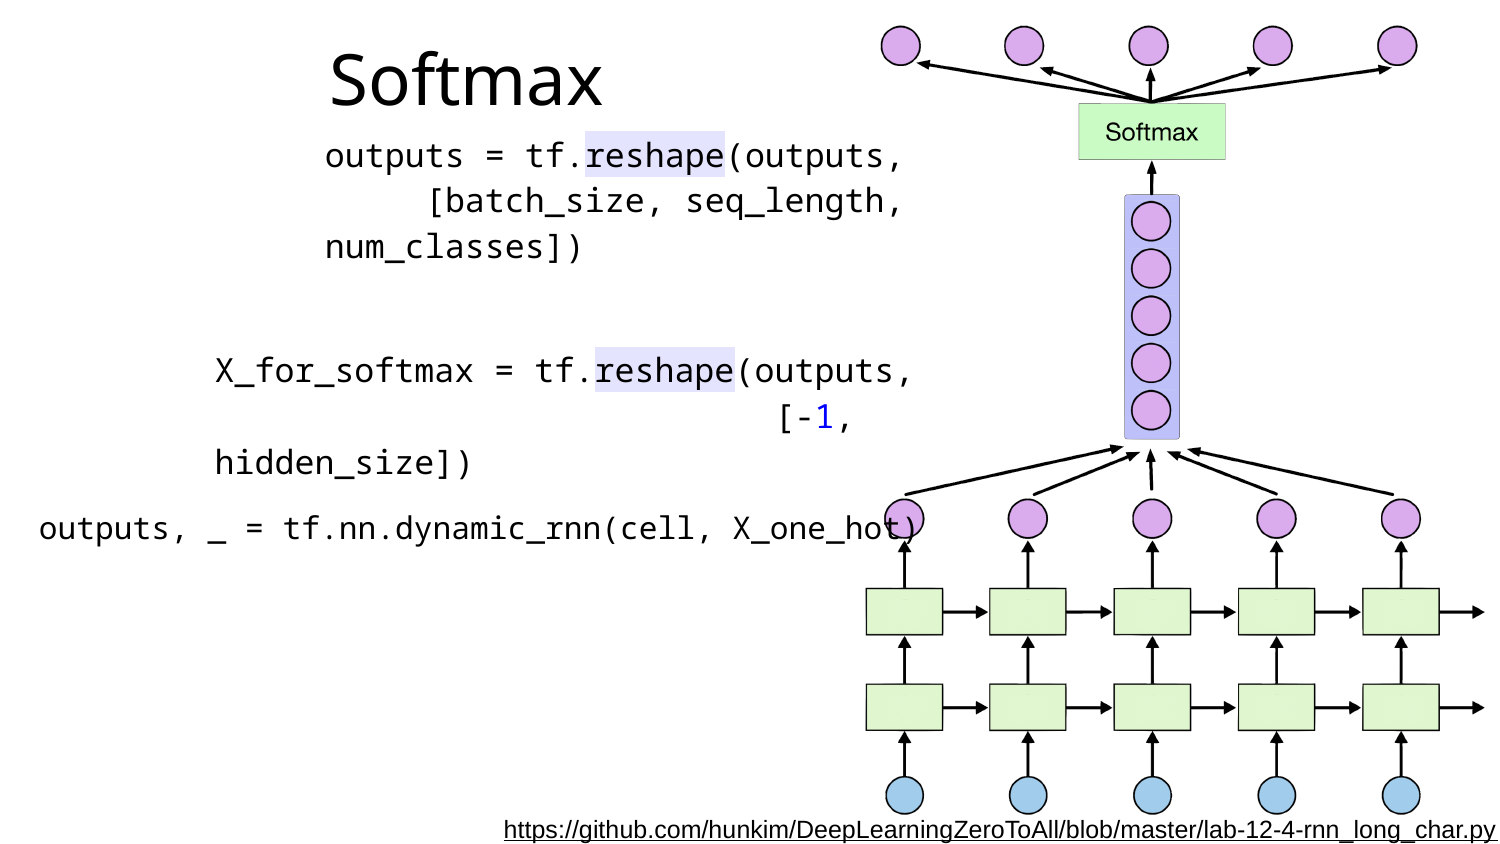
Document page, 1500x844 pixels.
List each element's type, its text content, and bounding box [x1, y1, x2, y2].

text_box outputs = tf.reshape(outputs, [batch_size, seq_length, num_classes]) [309, 183, 856, 266]
text_box https://github.com/hunkim/DeepLearningZeroToAll/blob/master/lab-12-4-rnn_long_char.py [488, 802, 1500, 844]
text_box outputs, _ = tf.nn.dynamic_rnn(cell, X_one_hot) [24, 459, 856, 589]
text_box X_for_softmax = tf.reshape(outputs, [-1, hidden_size]) [199, 356, 856, 459]
picture [861, 23, 1487, 821]
title Softmax [0, 0, 936, 183]
